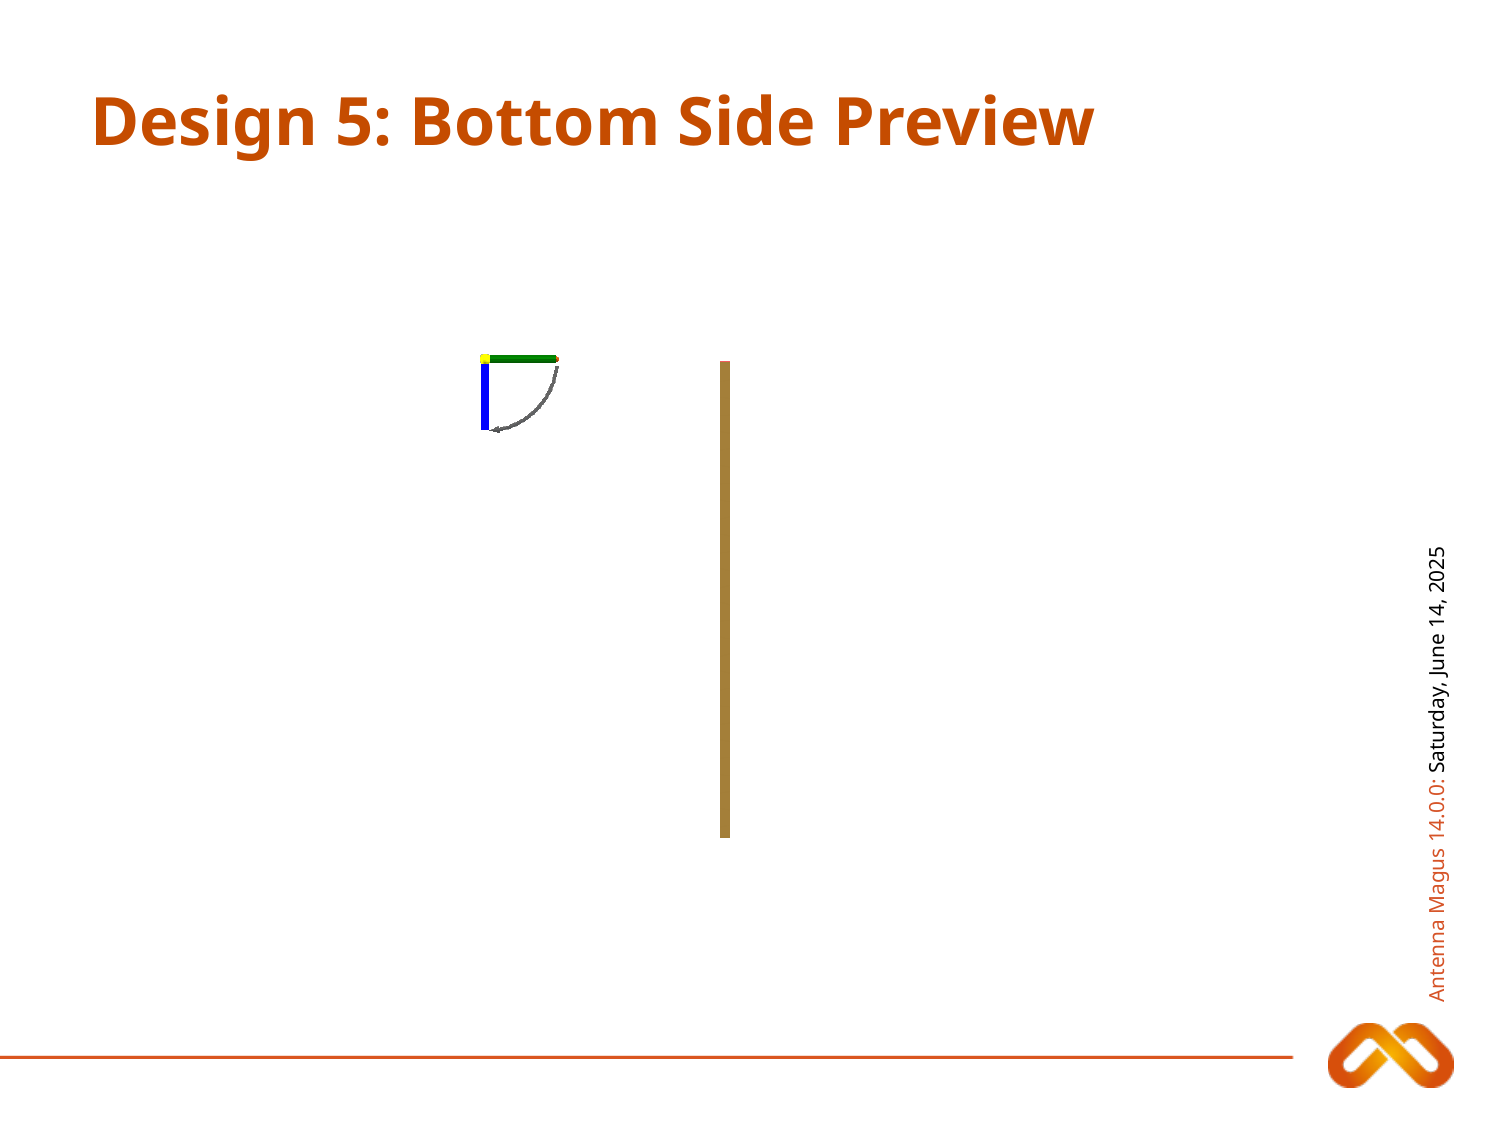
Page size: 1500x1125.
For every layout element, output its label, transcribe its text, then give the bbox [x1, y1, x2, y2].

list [412, 286, 1038, 912]
picture [0, 902, 1294, 1059]
picture [1328, 1023, 1454, 1088]
title Design 5: Bottom Side Preview [74, 24, 1426, 213]
